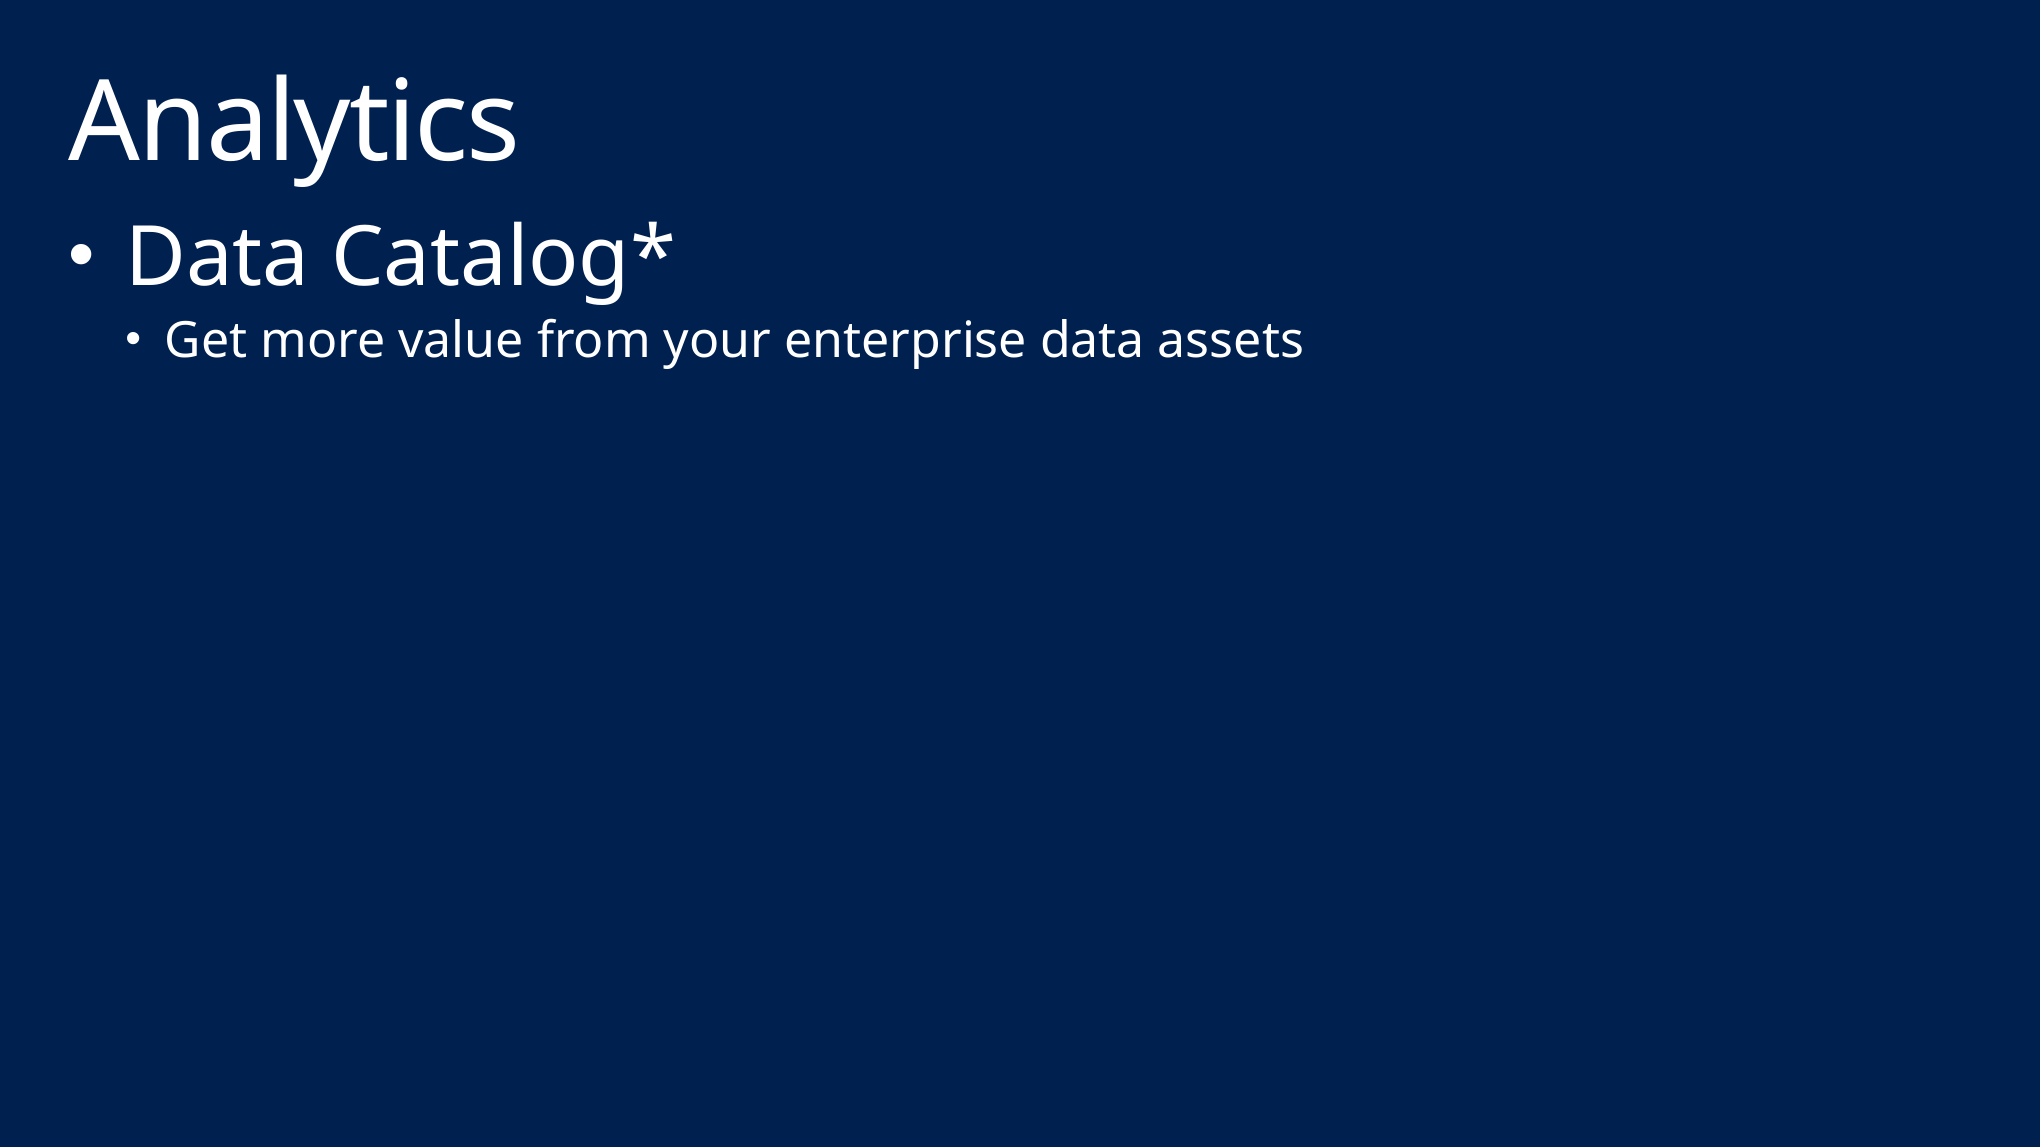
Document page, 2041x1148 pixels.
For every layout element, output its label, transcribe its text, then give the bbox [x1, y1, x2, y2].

list Data Catalog* Get more value from your enterprise data assets [45, 199, 1996, 389]
title Analytics [45, 48, 1996, 199]
